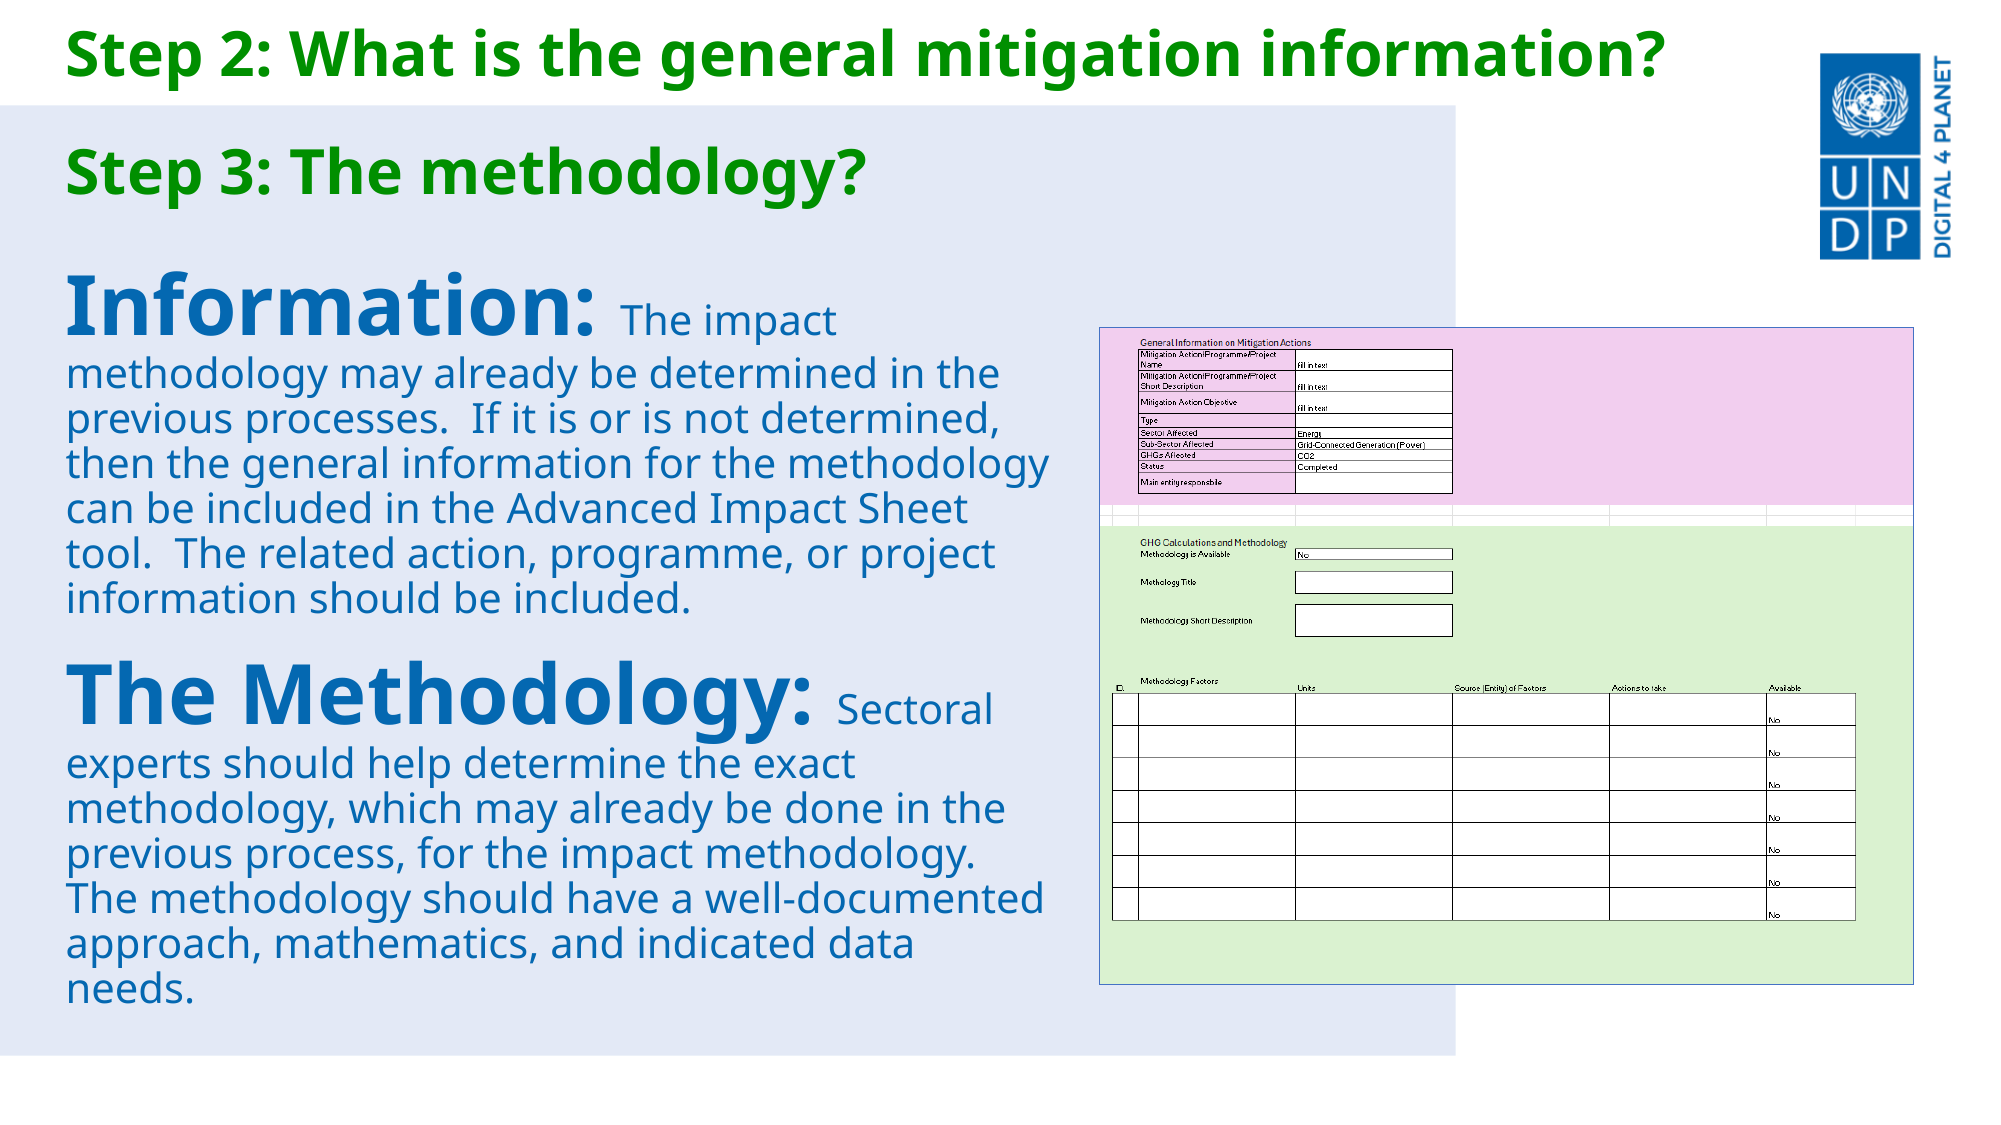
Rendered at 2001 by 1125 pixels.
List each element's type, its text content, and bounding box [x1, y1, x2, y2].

text_box Step 2: What is the general mitigation information? Step 3: The methodology? [50, 118, 1774, 216]
text_box [0, 104, 1457, 1057]
text_box Information: The impact methodology may already be determined in the previous processes. If it is or is not determined, then the general information for the methodology can be included in the Advanced Impact Sheet tool. The related action, programme, or project information should be included. The Methodology: Sectoral experts should help determine the exact methodology, which may already be done in the previous process, for the impact methodology. The methodology should have a well-documented approach, mathematics, and indicated data needs. [50, 292, 1071, 1020]
picture [1099, 327, 1914, 985]
picture [1819, 35, 1970, 275]
